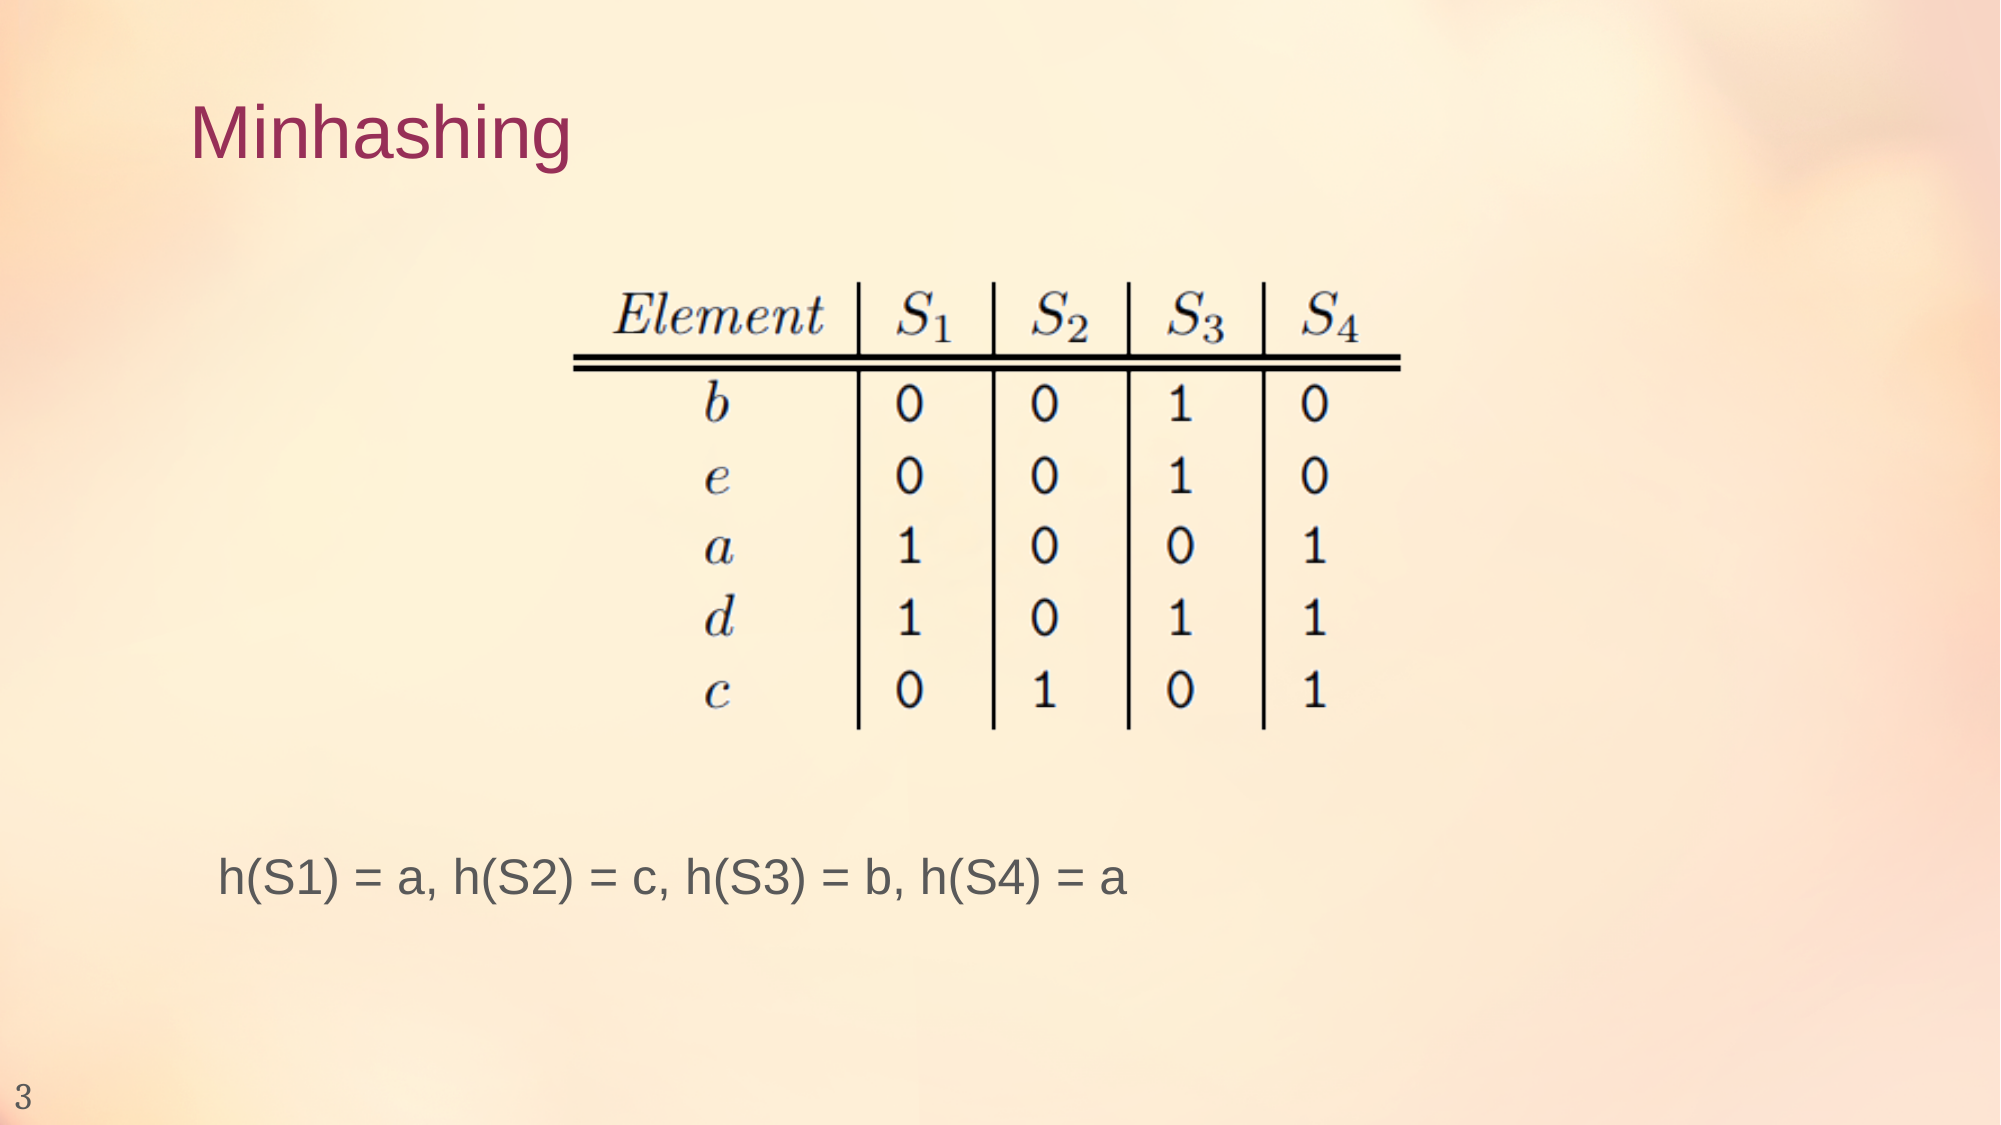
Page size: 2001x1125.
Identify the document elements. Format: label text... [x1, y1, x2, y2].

title Minhashing [174, 75, 1825, 183]
text_box 3 [0, 1064, 76, 1125]
picture [0, 0, 2001, 1125]
list [174, 312, 1825, 1013]
text_box h(S1) = a, h(S2) = c, h(S3) = b, h(S4) = a [203, 837, 1753, 912]
